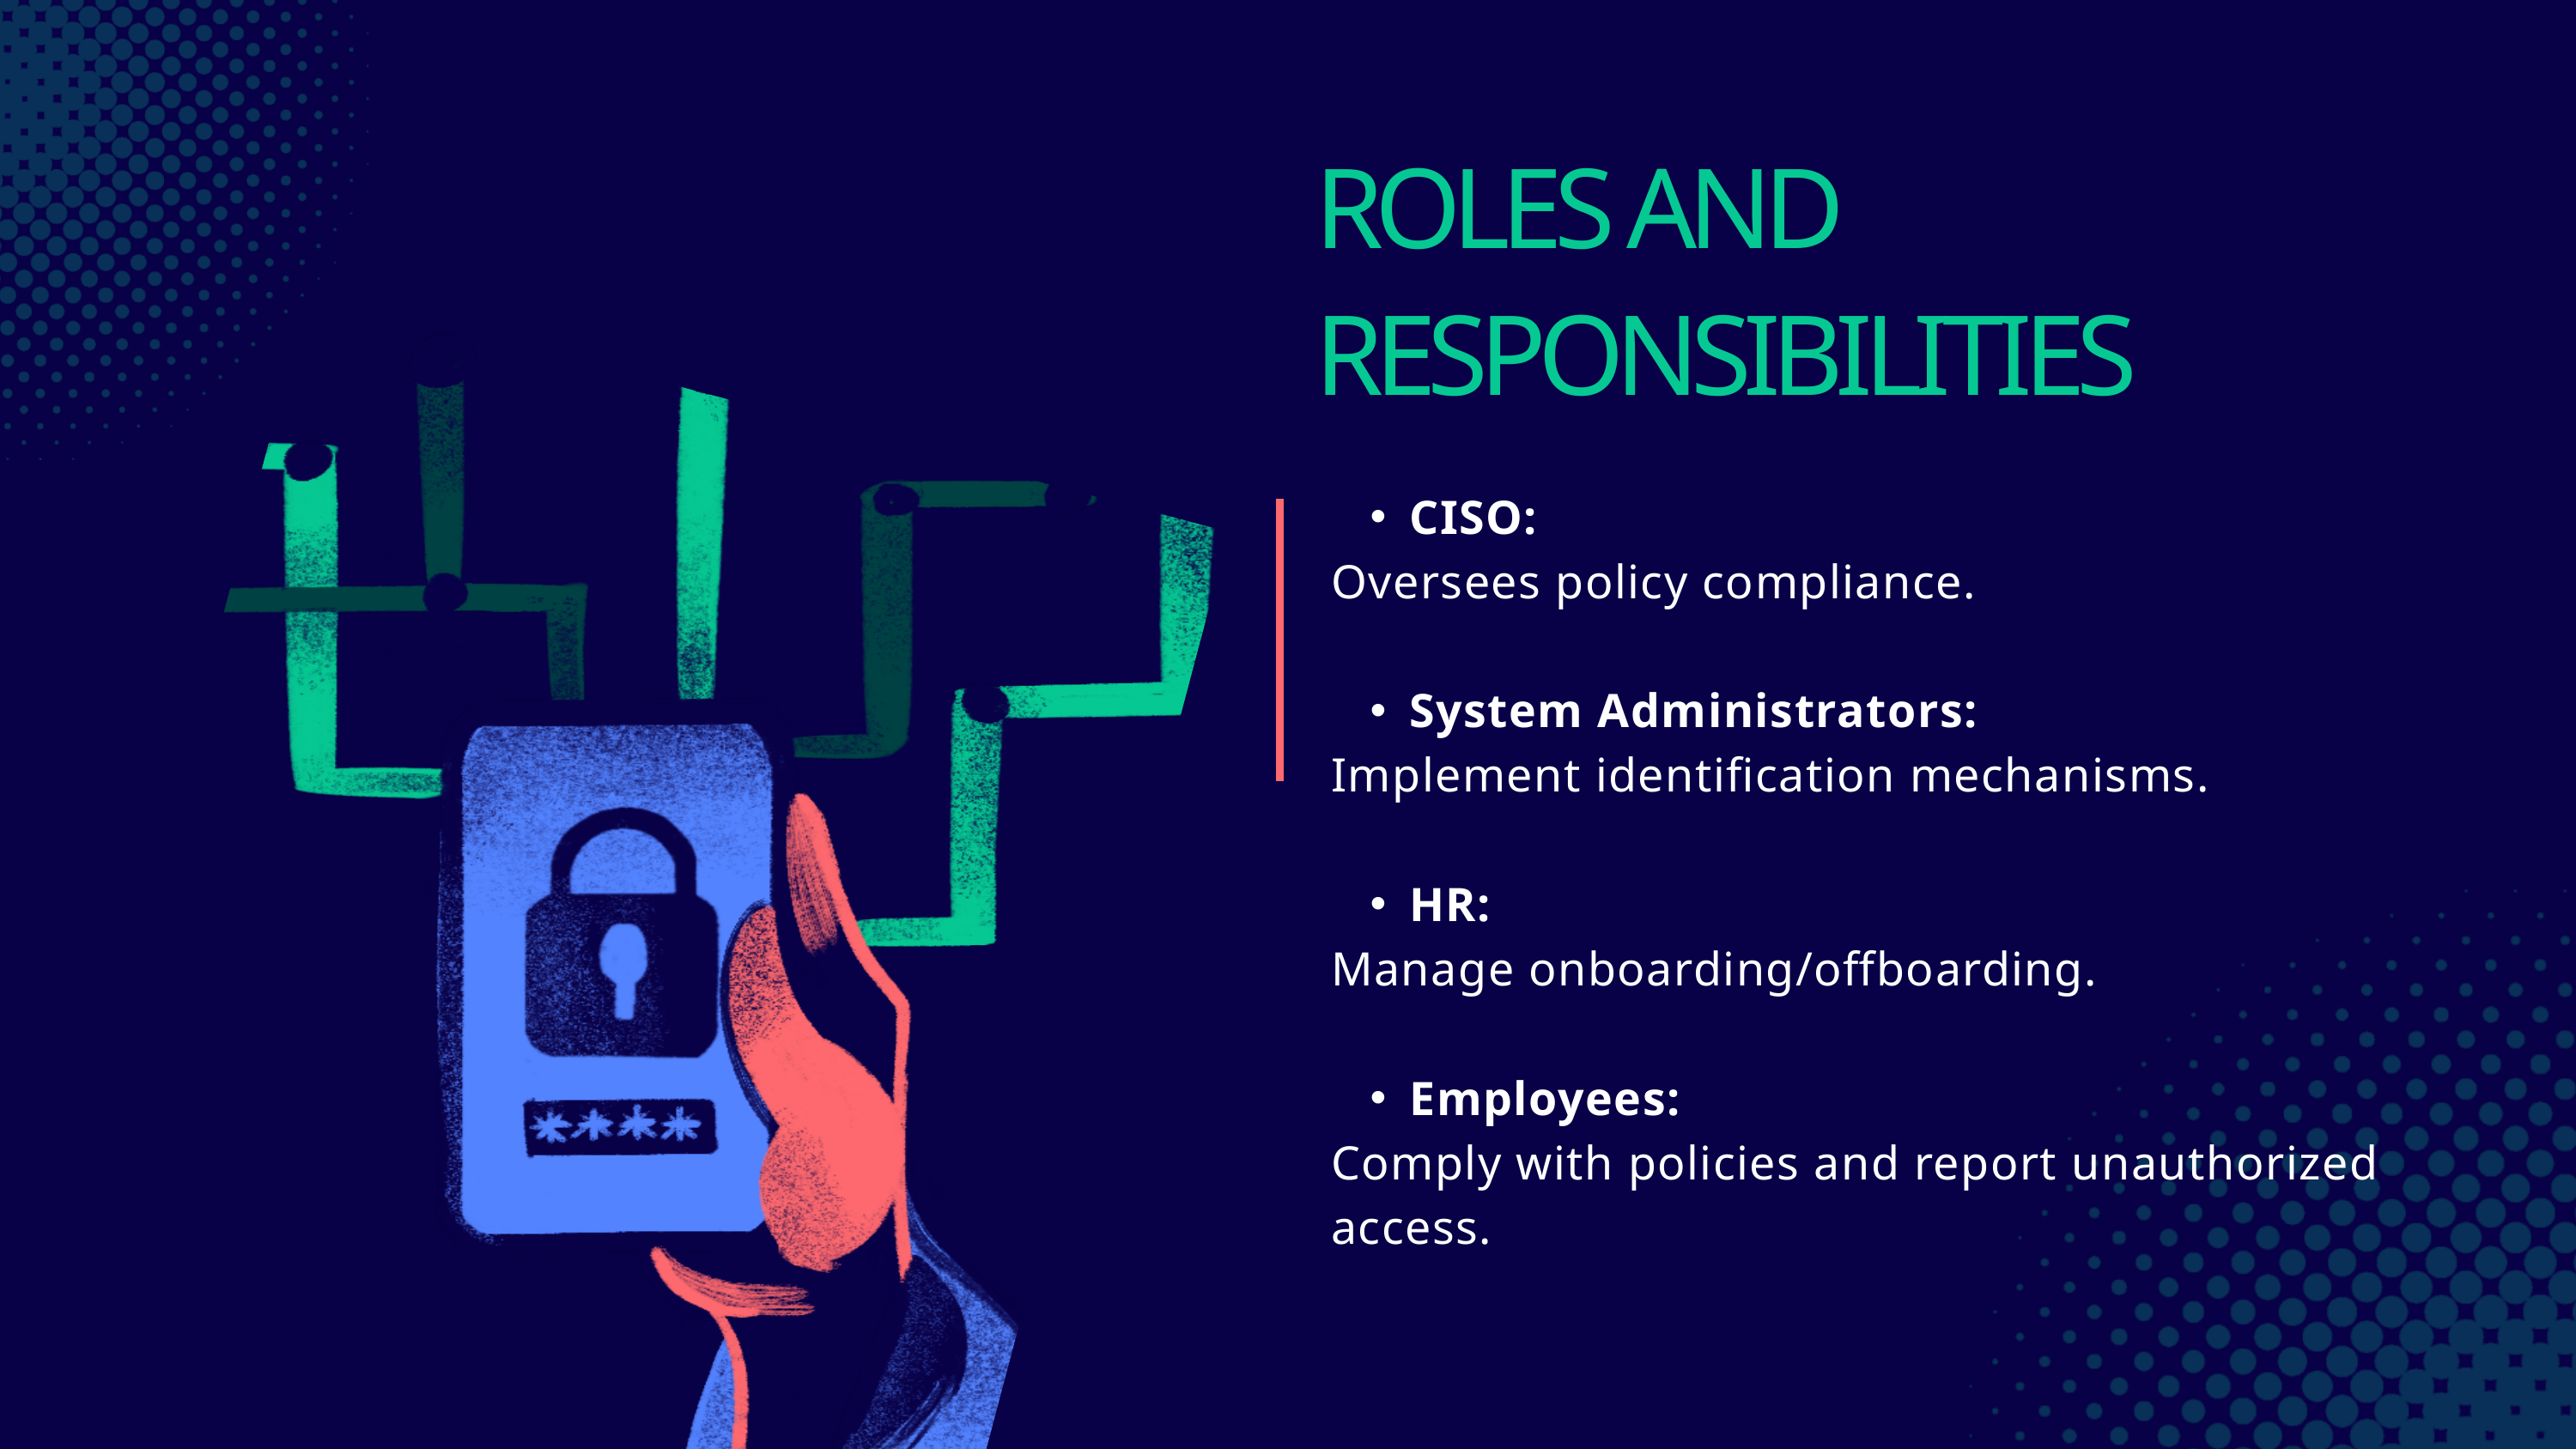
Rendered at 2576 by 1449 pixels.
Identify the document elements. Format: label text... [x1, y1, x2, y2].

text_box [0, 0, 370, 460]
text_box [1969, 889, 2576, 1449]
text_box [1275, 498, 1285, 782]
text_box ROLES AND RESPONSIBILITIES [1315, 123, 2342, 418]
text_box [27, 288, 1230, 1449]
text_box CISO: Oversees policy compliance. System Administrators: Implement identification mechanisms. HR: Manage onboarding/offboarding. Employees: Comply with policies and report unauthorized access. [1331, 478, 2505, 1319]
